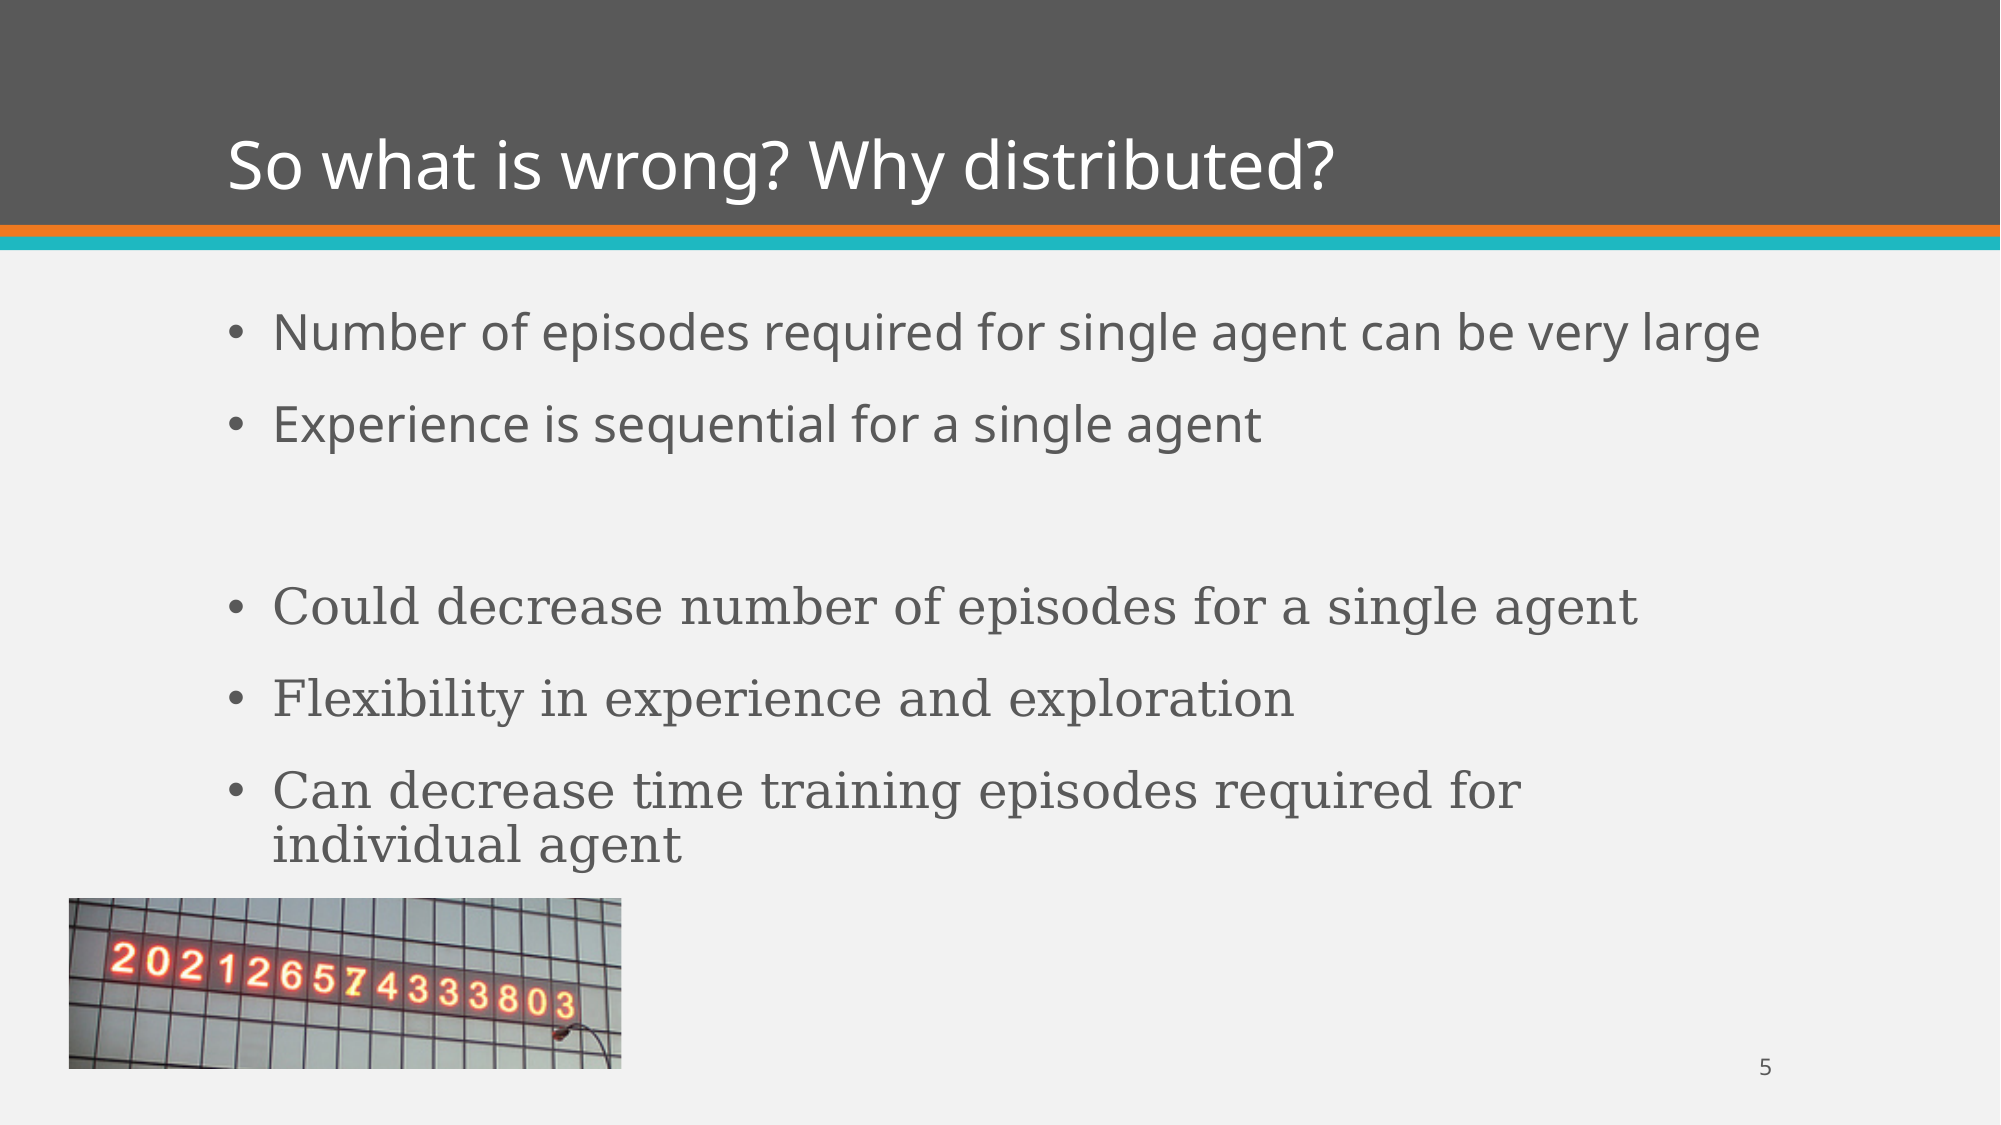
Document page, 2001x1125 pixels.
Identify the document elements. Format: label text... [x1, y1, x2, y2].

slide_number 5 [1562, 1045, 1788, 1091]
title So what is wrong? Why distributed? [212, 41, 1788, 212]
picture [68, 898, 622, 1069]
list Number of episodes required for single agent can be very large Experience is sequential for a single agent Could decrease number of episodes for a single agent Flexibility in experience and exploration Can decrease time training episodes required for individual agent [212, 299, 1788, 1013]
